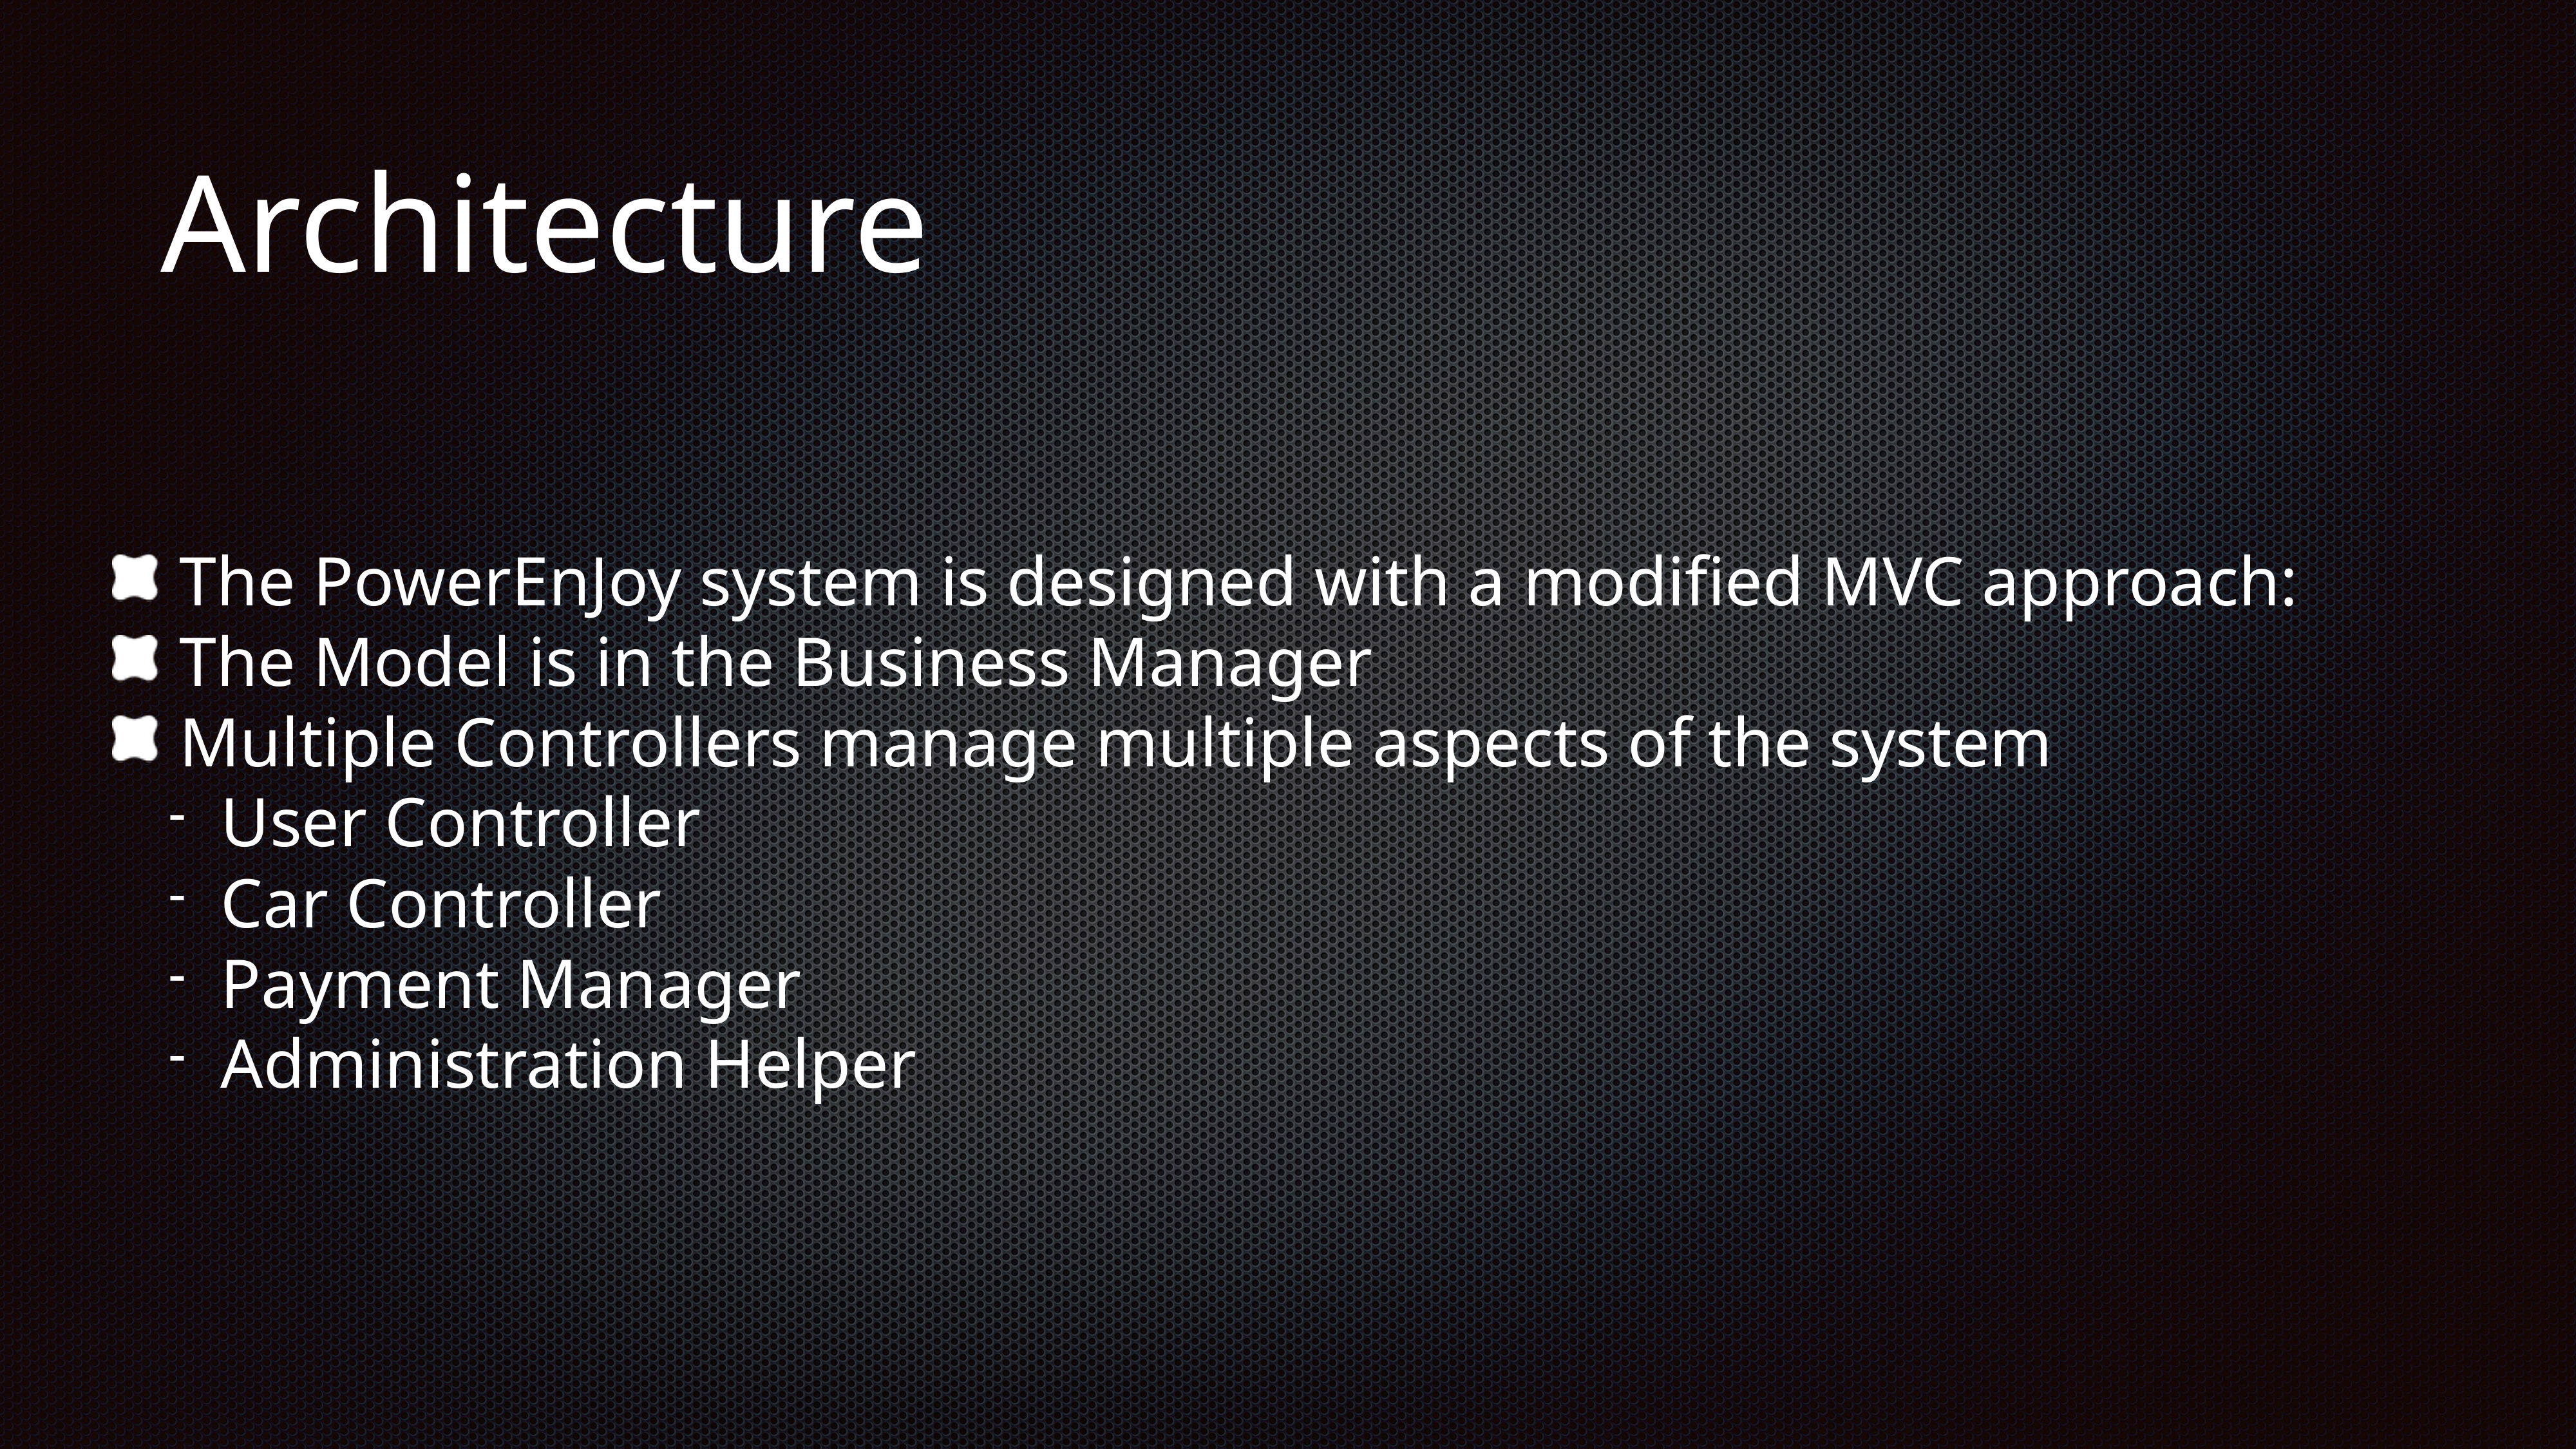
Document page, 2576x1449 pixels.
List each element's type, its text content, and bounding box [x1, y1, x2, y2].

text_box The PowerEnJoy system is designed with a modified MVC approach: The Model is in the Business Manager Multiple Controllers manage multiple aspects of the system User Controller Car Controller Payment Manager Administration Helper [106, 395, 2431, 1245]
text_box Architecture [155, 37, 2421, 395]
picture [0, 0, 2576, 1449]
